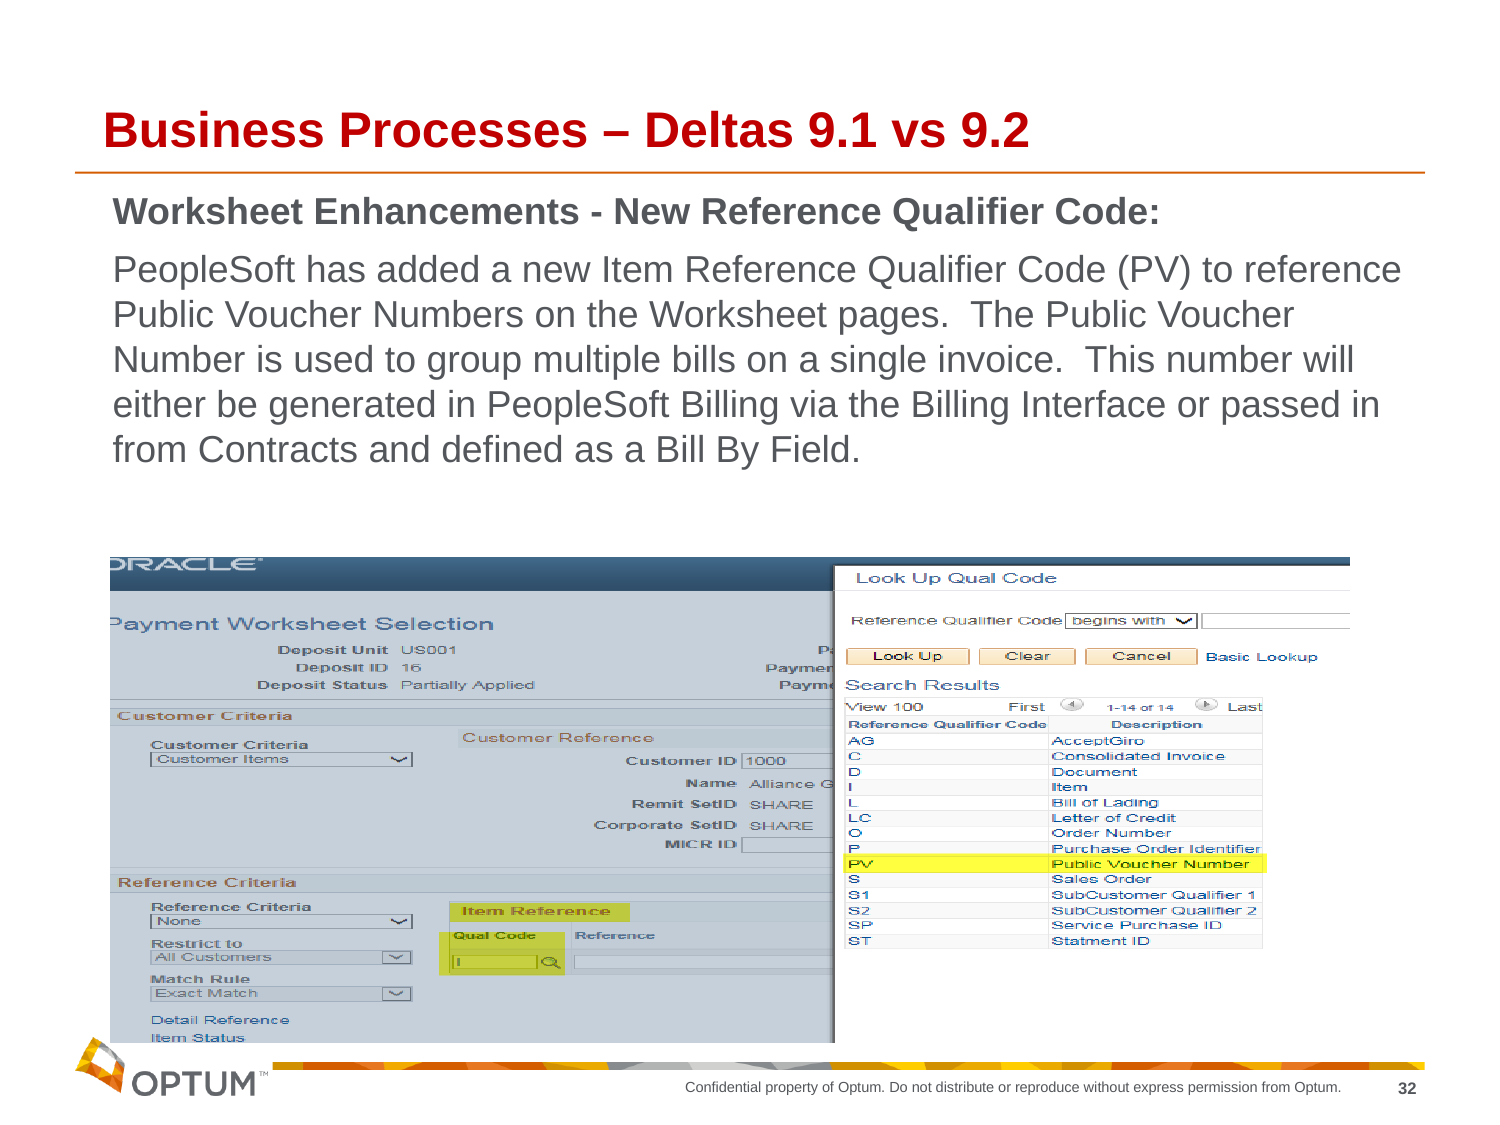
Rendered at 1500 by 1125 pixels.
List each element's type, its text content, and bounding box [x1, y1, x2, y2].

picture [273, 1062, 1425, 1070]
title Business Processes – Deltas 9.1 vs 9.2 [75, 31, 1425, 158]
list Worksheet Enhancements - New Reference Qualifier Code: PeopleSoft has added a new Item Reference Qualifier Code (PV) to reference Public Voucher Numbers on the Worksheet pages. The Public Voucher Number is used to group multiple bills on a single invoice. This number will either be generated in PeopleSoft Billing via the Billing Interface or passed in from Contracts and defined as a Bill By Field. [75, 187, 1425, 969]
picture [75, 556, 1351, 1096]
